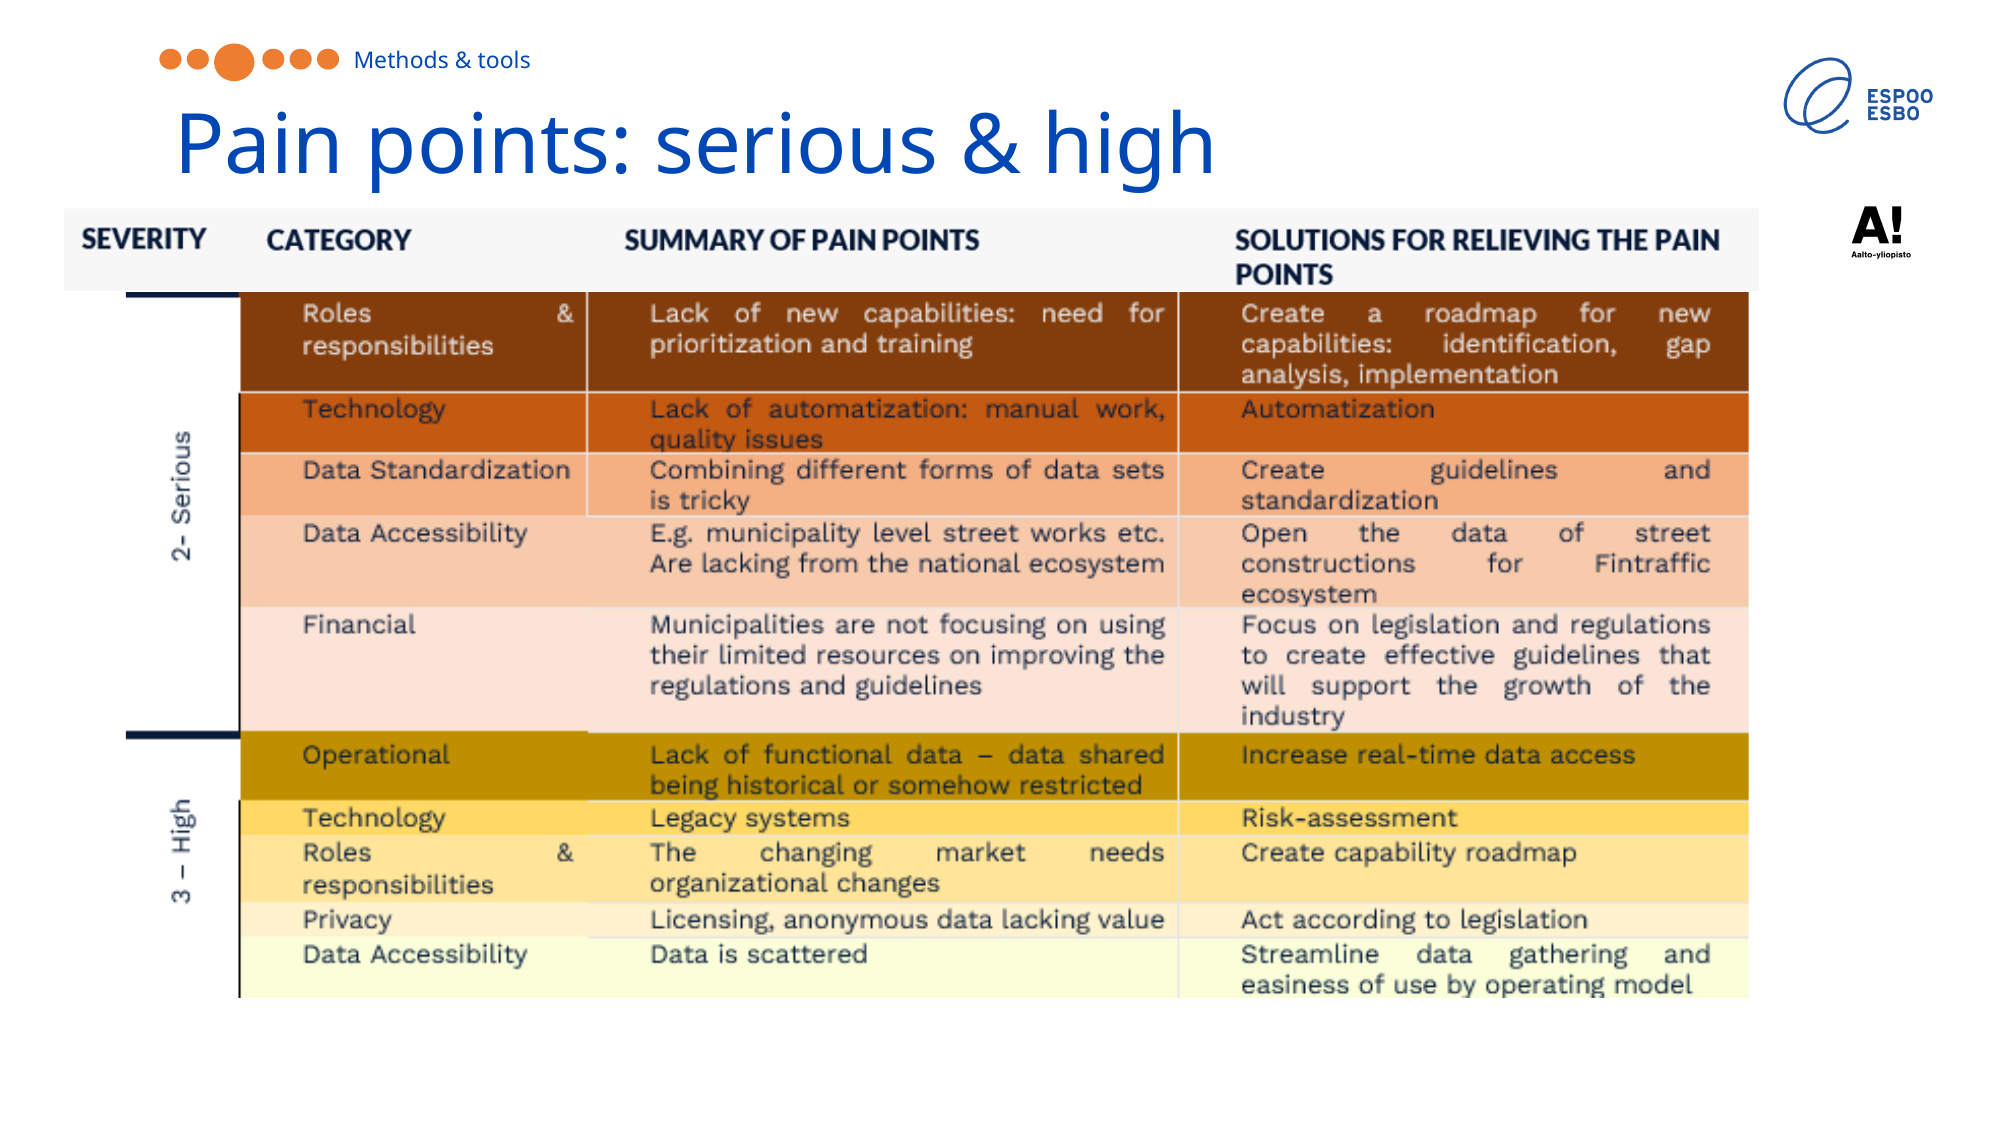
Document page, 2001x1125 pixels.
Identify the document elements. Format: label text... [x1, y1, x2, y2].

picture [125, 292, 1749, 998]
picture [1814, 169, 1948, 296]
text_box Methods & tools [338, 37, 836, 81]
text_box [288, 47, 313, 71]
picture [1758, 33, 1956, 156]
text_box [158, 47, 183, 71]
text_box [315, 47, 338, 71]
text_box Pain points: serious & high [159, 37, 1585, 206]
text_box [185, 47, 210, 71]
picture [64, 206, 1759, 291]
text_box [261, 47, 286, 71]
text_box [212, 42, 256, 83]
